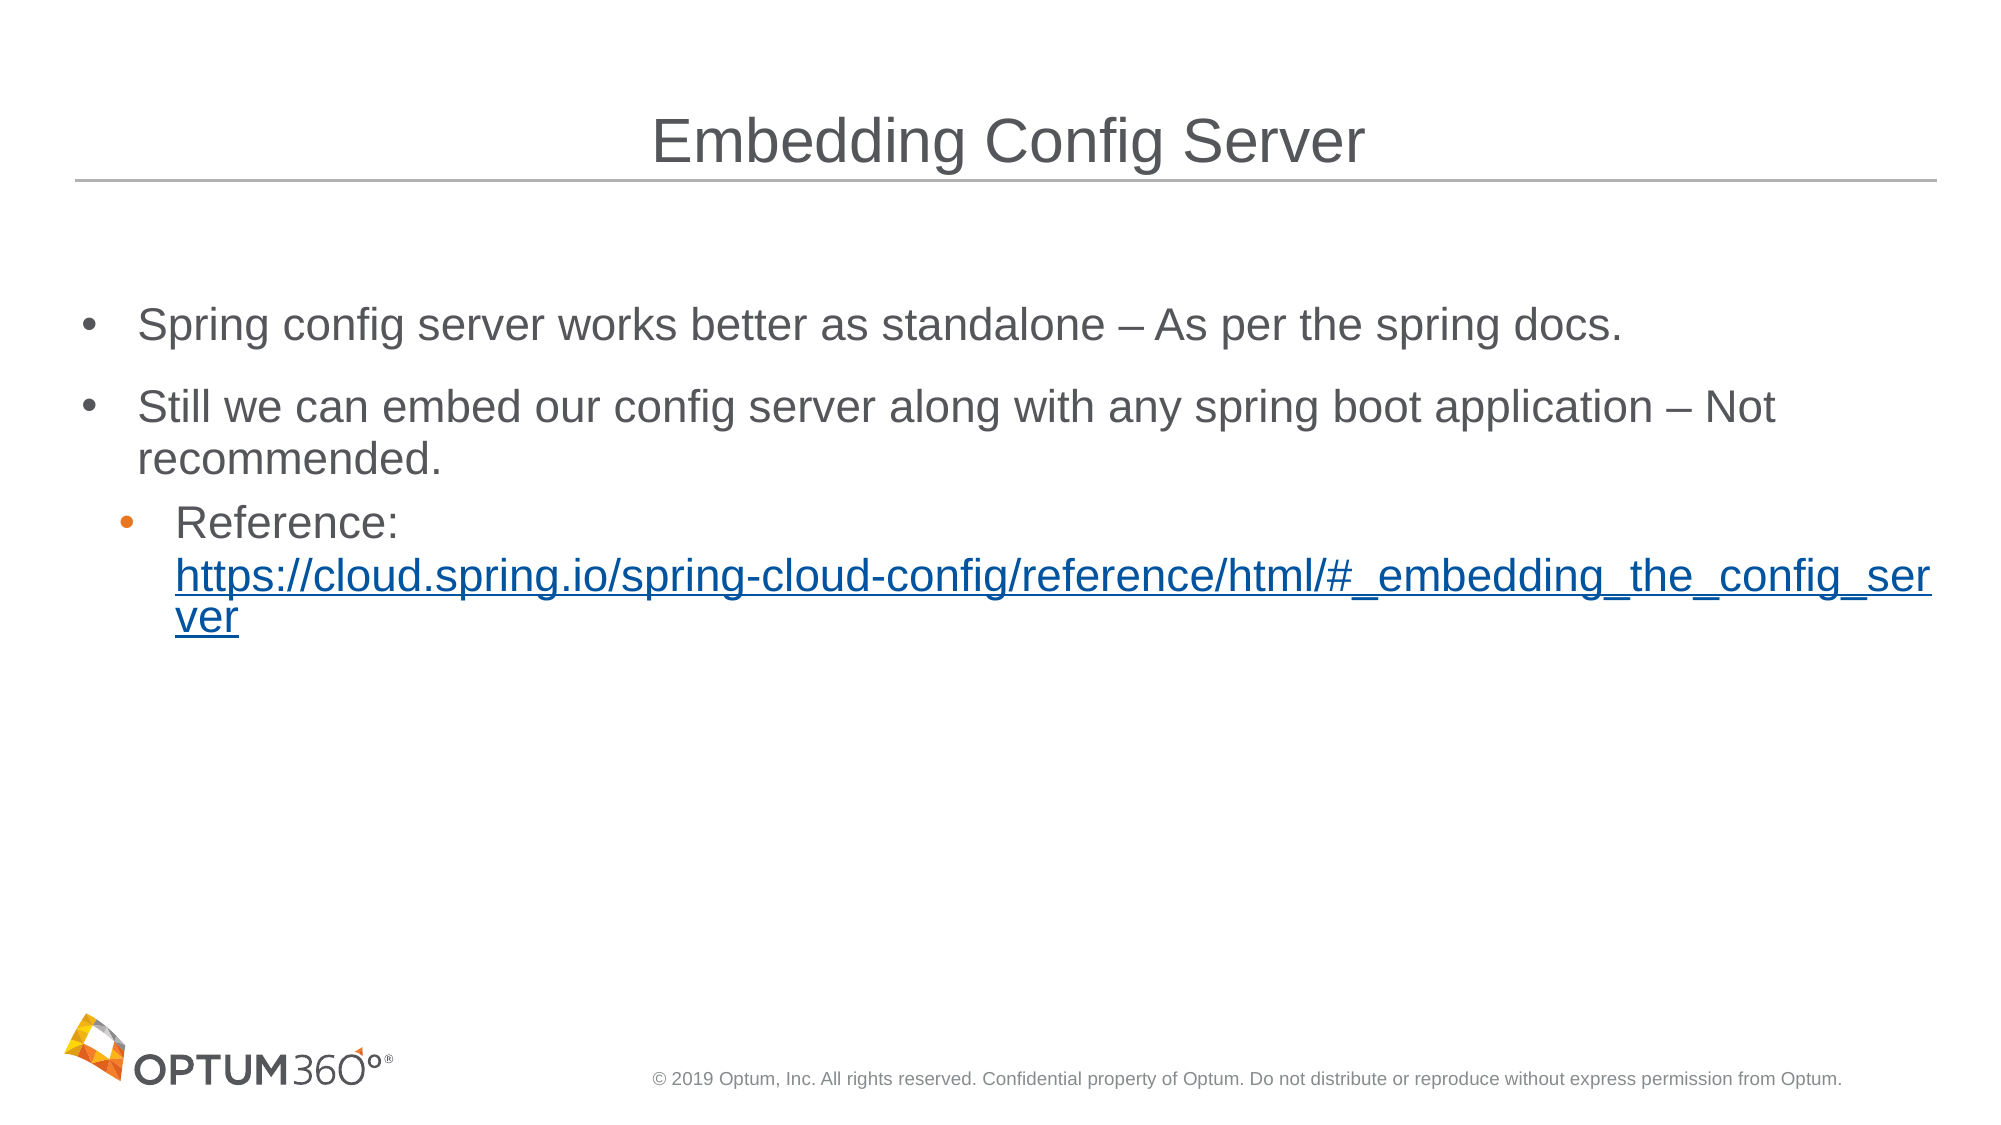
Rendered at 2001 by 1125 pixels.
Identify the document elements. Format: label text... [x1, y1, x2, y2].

footer © 2019 Optum, Inc. All rights reserved. Confidential property of Optum. Do not distribute or reproduce without express permission from Optum. [500, 1052, 1842, 1104]
list Spring config server works better as standalone – As per the spring docs. Still we can embed our config server along with any spring boot application – Not recommended. Reference: https://cloud.spring.io/spring-cloud-config/reference/html/#_embedding_the_config_server [81, 214, 1938, 968]
title Embedding Config Server [81, 0, 1938, 177]
